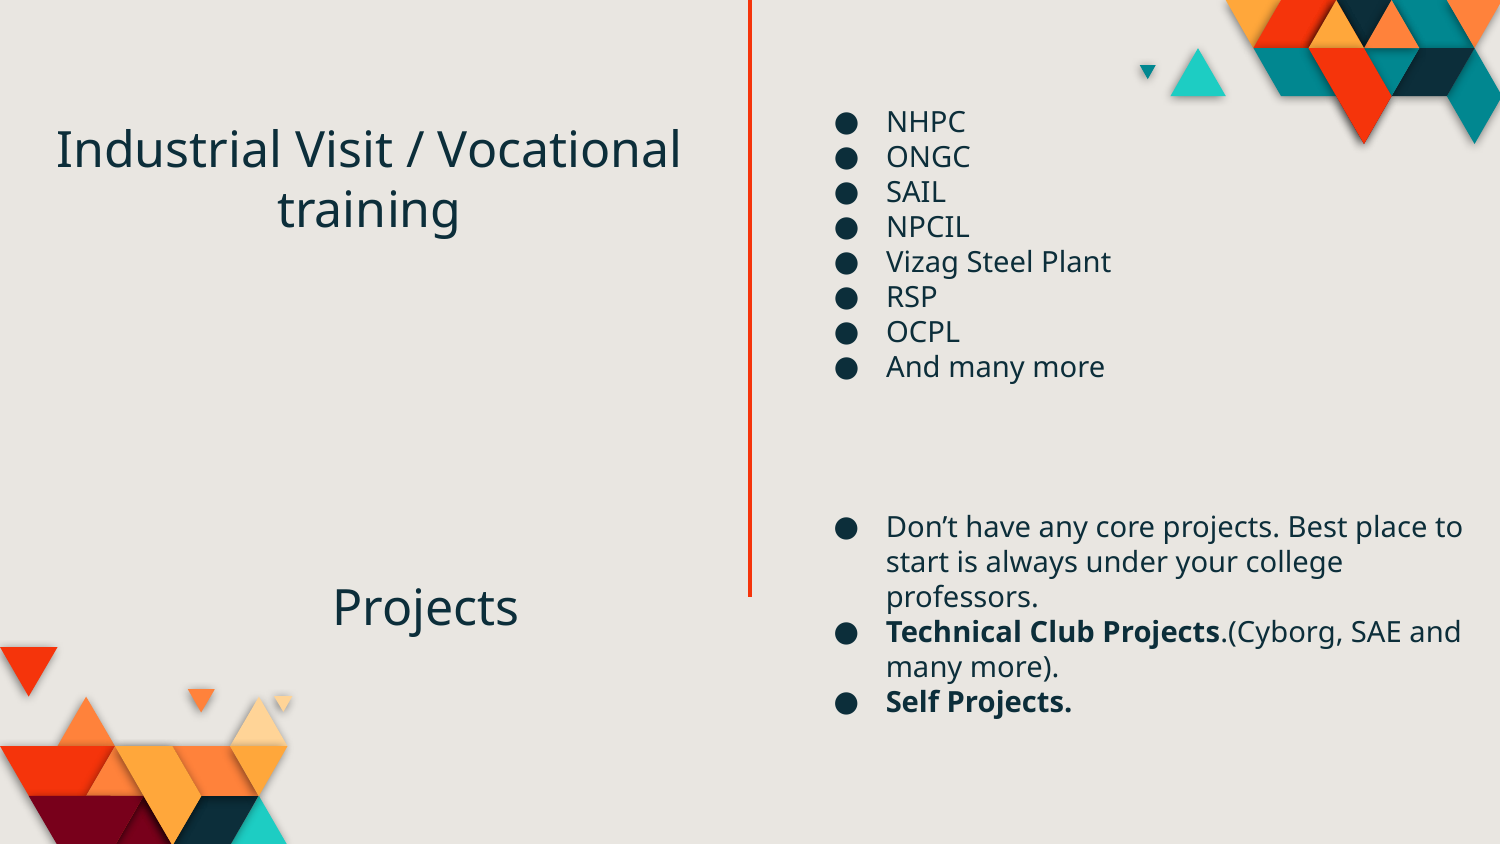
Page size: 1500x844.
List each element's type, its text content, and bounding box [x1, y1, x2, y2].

title Projects [123, 523, 729, 674]
title Industrial Visit / Vocational training [28, 88, 711, 253]
text_box Don’t have any core projects. Best place to start is always under your college professors. Technical Club Projects.(Cyborg, SAE and many more). Self Projects. [795, 493, 1492, 745]
text_box NHPC ONGC SAIL NPCIL Vizag Steel Plant RSP OCPL And many more [795, 88, 1258, 306]
